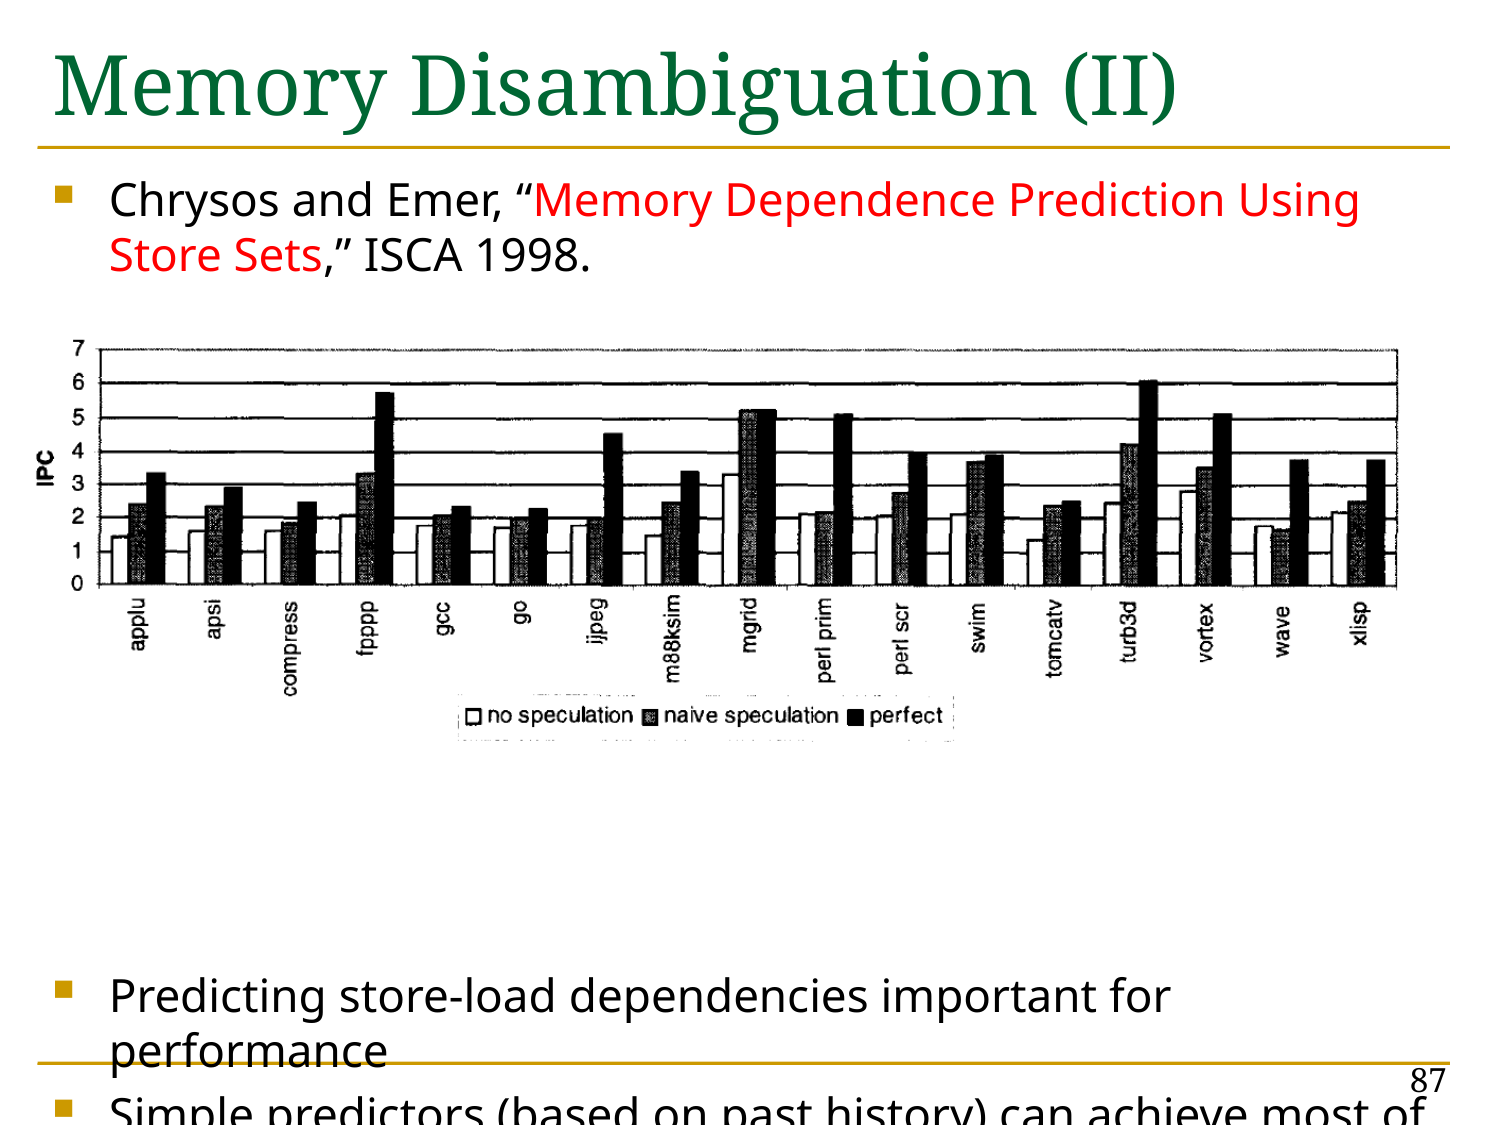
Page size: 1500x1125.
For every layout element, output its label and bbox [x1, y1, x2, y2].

picture [0, 326, 1412, 742]
list [37, 163, 1450, 1016]
slide_number [1111, 1036, 1462, 1112]
title [37, 24, 1450, 163]
